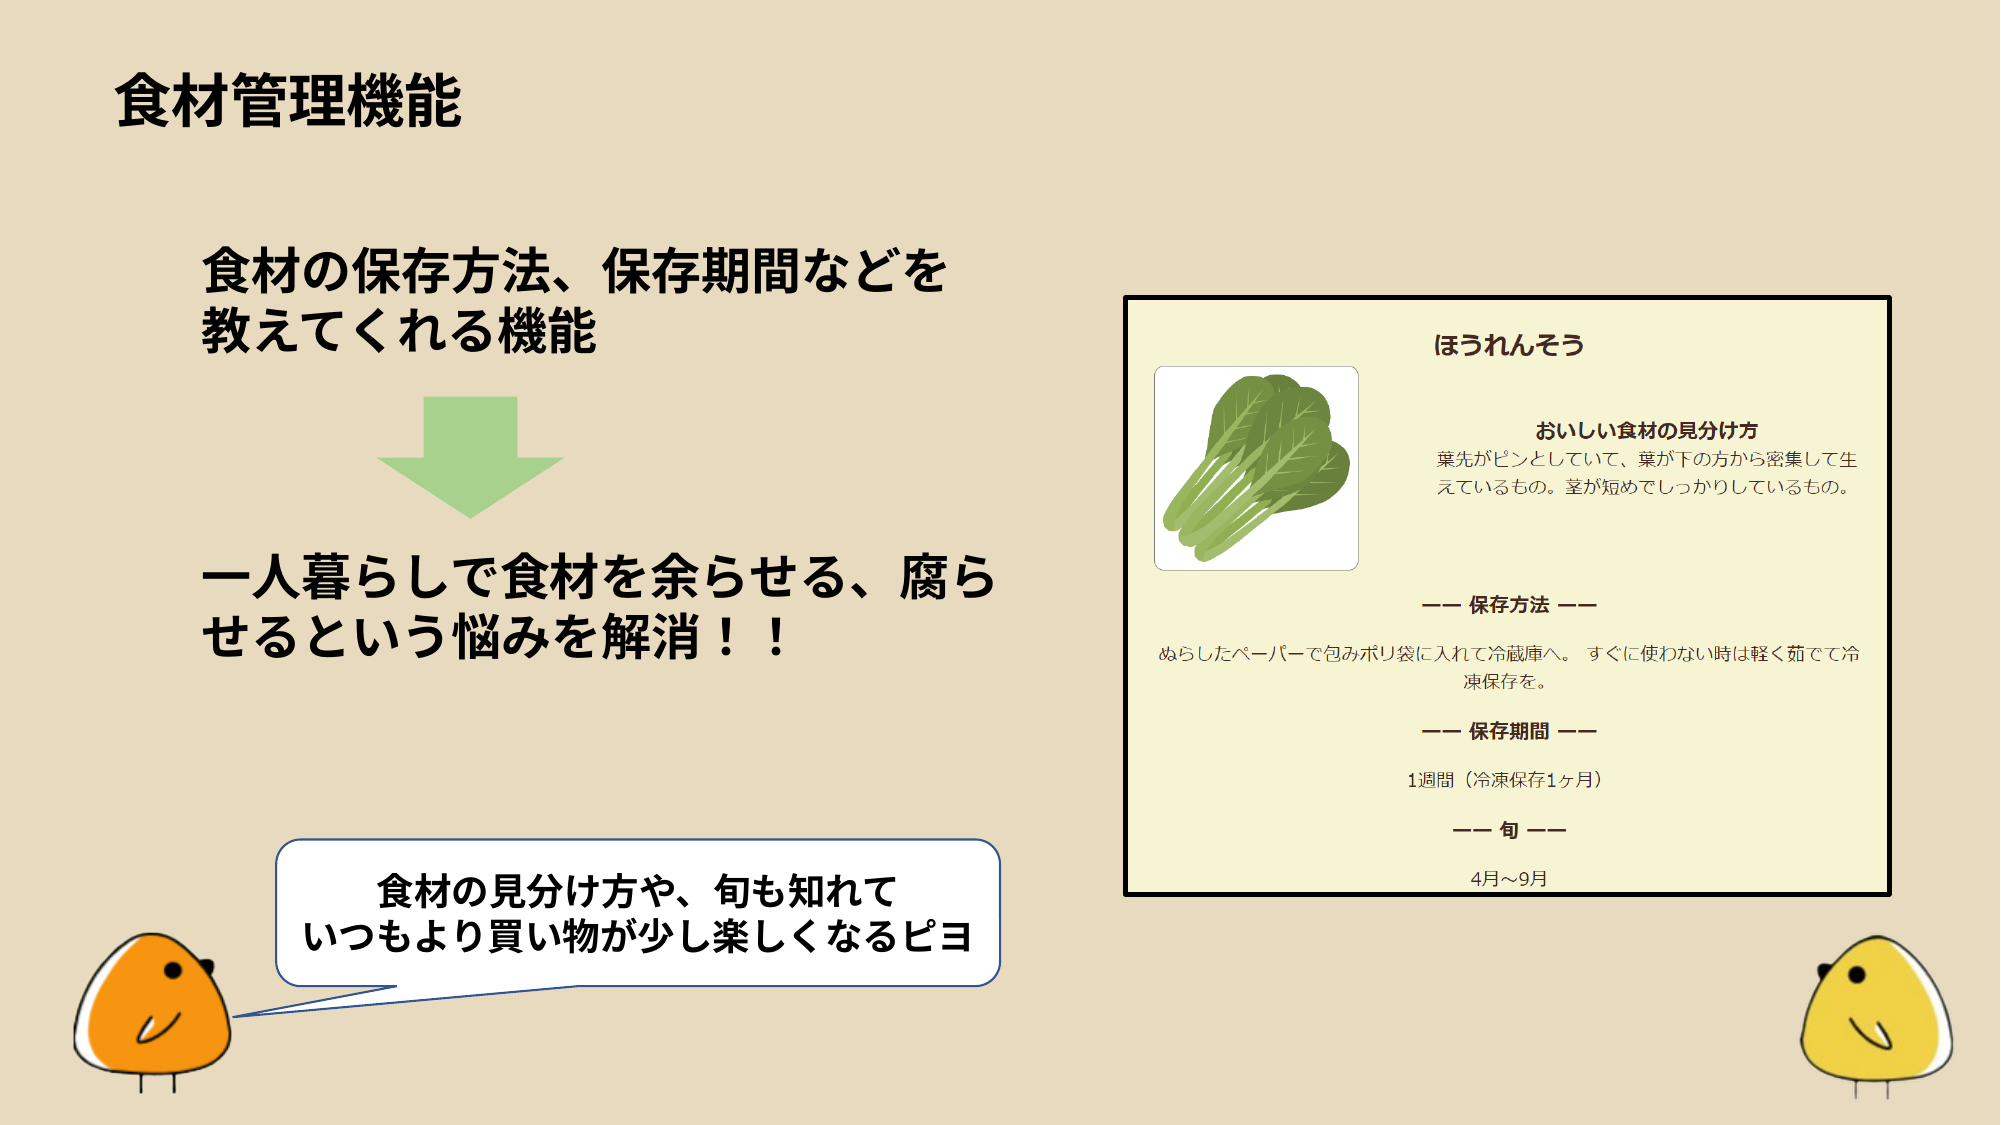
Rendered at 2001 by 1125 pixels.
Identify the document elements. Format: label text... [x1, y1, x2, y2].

picture [1778, 925, 1968, 1106]
picture [1127, 299, 1887, 893]
text_box 一人暮らしで食材を余らせる、腐らせるという悩みを解消！！ [186, 537, 1030, 673]
text_box 食材の保存方法、保存期間などを 教えてくれる機能 [186, 231, 1030, 367]
text_box [373, 395, 568, 521]
text_box 食材管理機能 [98, 56, 763, 142]
picture [32, 892, 265, 1125]
text_box 食材の見分け方や、旬も知れて いつもより買い物が少し楽しくなるピヨ [232, 838, 1002, 1019]
